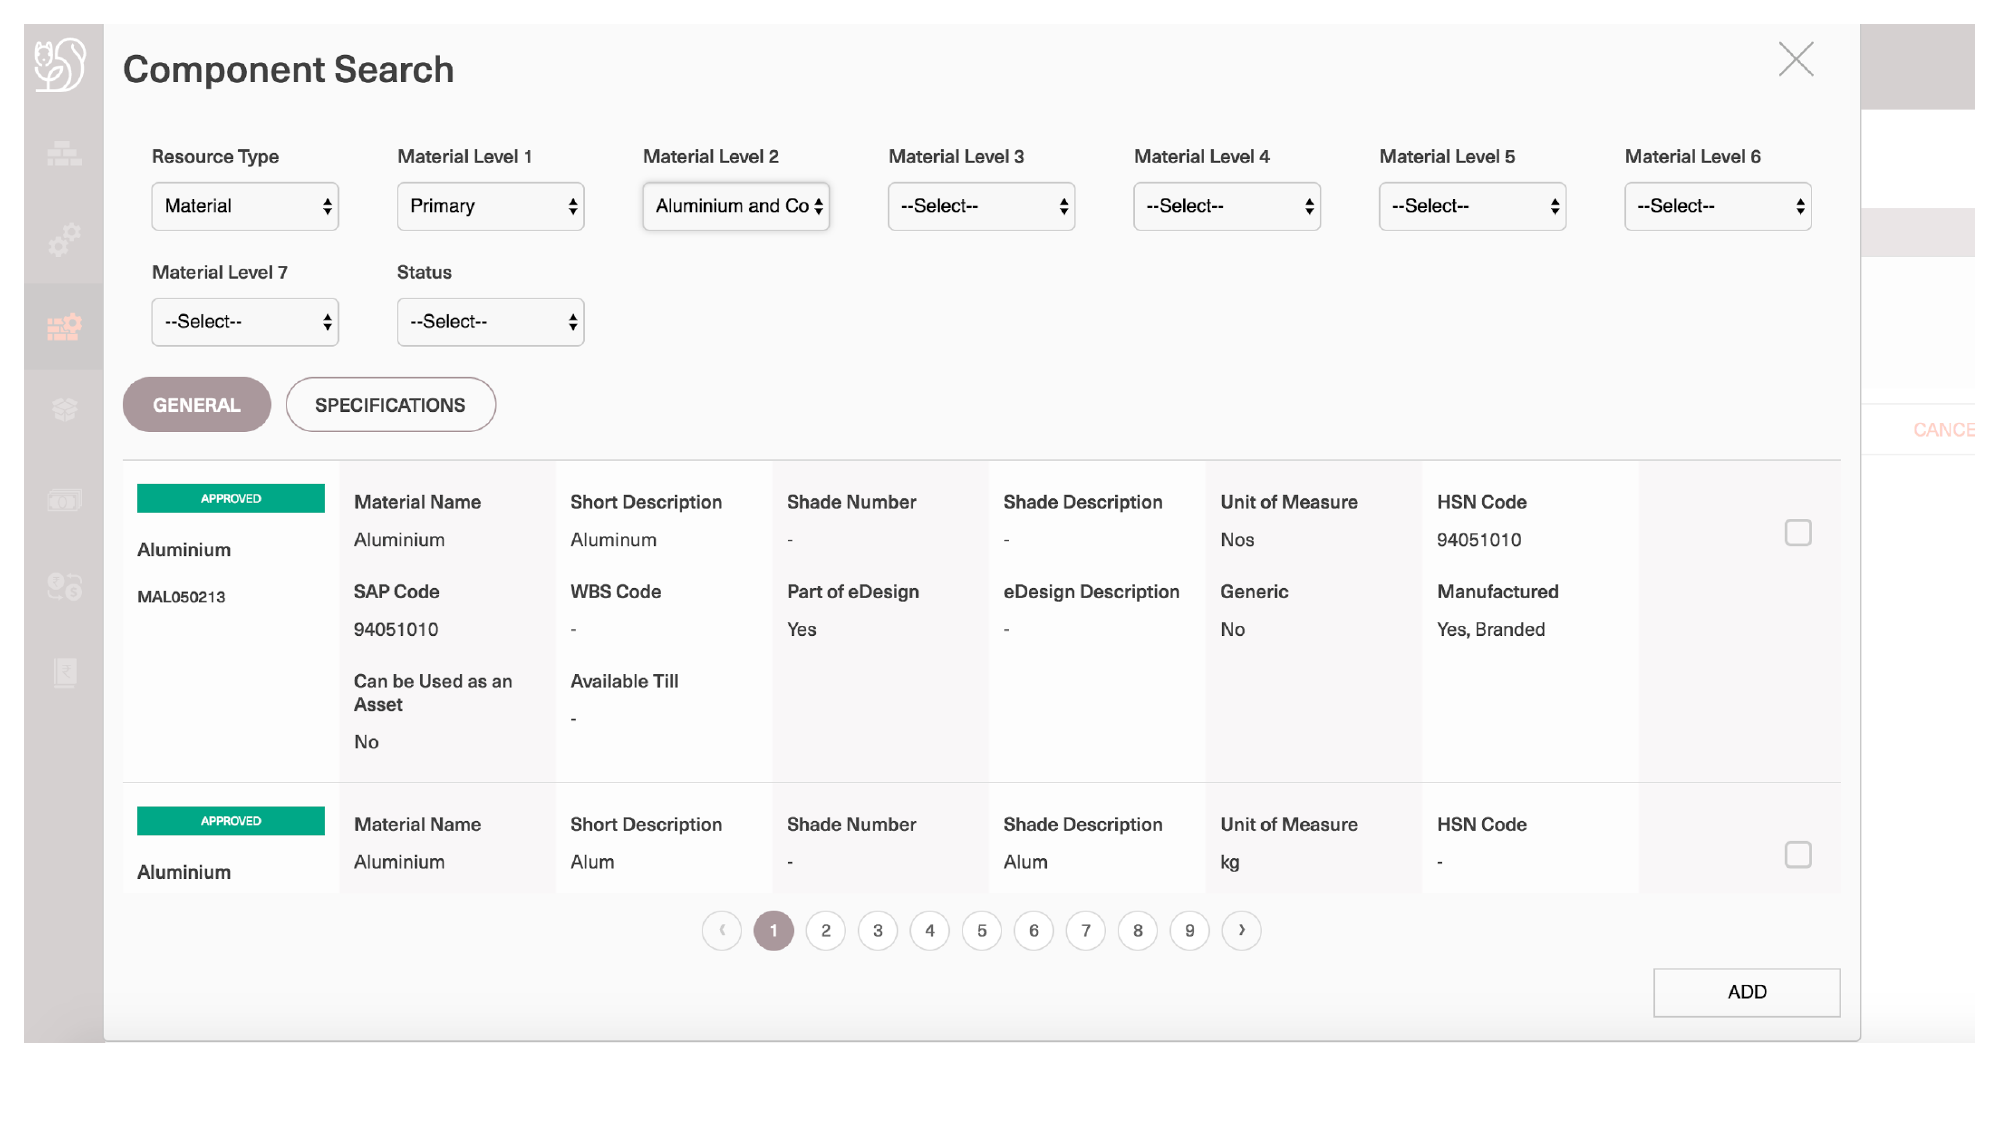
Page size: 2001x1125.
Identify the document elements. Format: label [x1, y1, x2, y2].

picture [24, 24, 1976, 1043]
